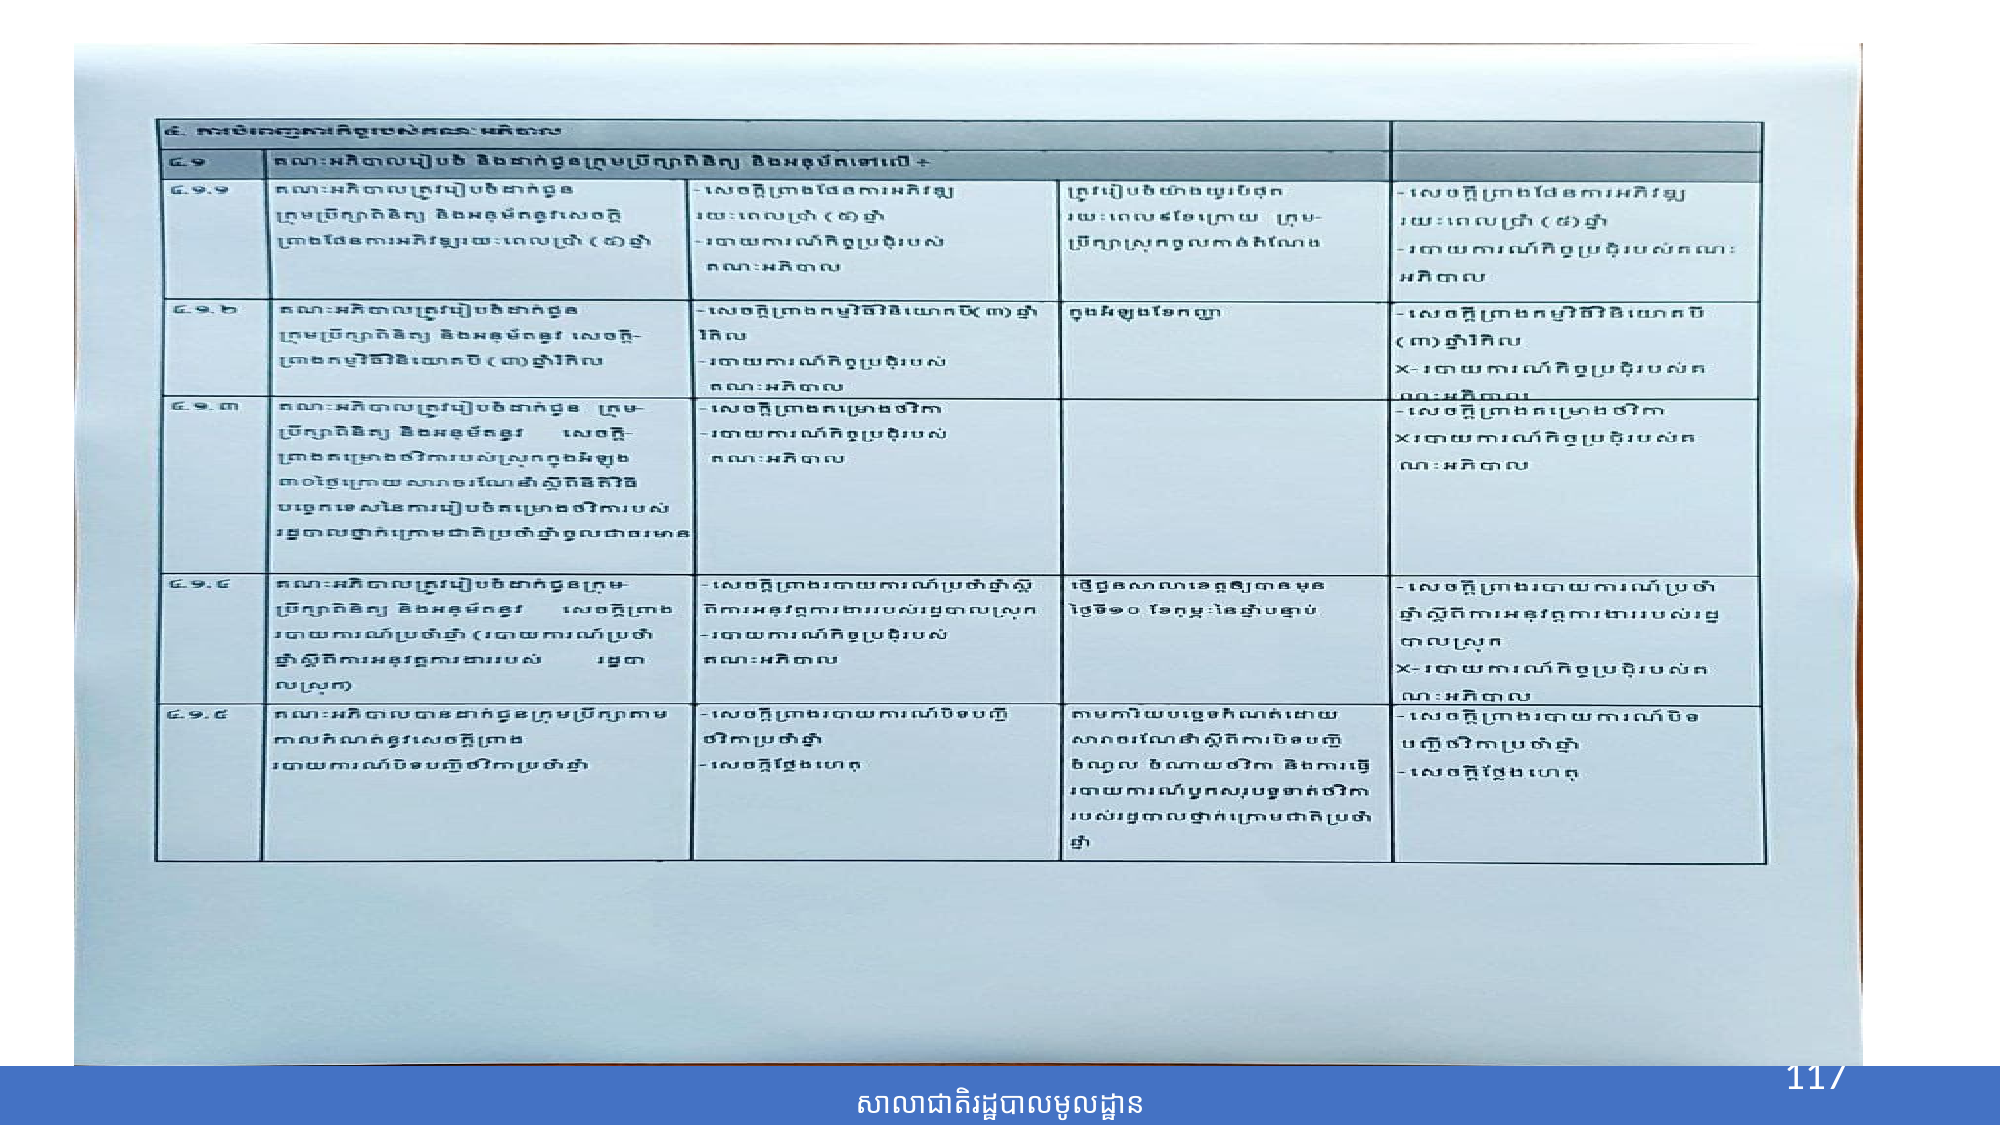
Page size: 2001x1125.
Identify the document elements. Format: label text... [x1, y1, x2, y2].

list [74, 43, 1863, 1066]
slide_number 117 [1412, 1066, 1863, 1103]
